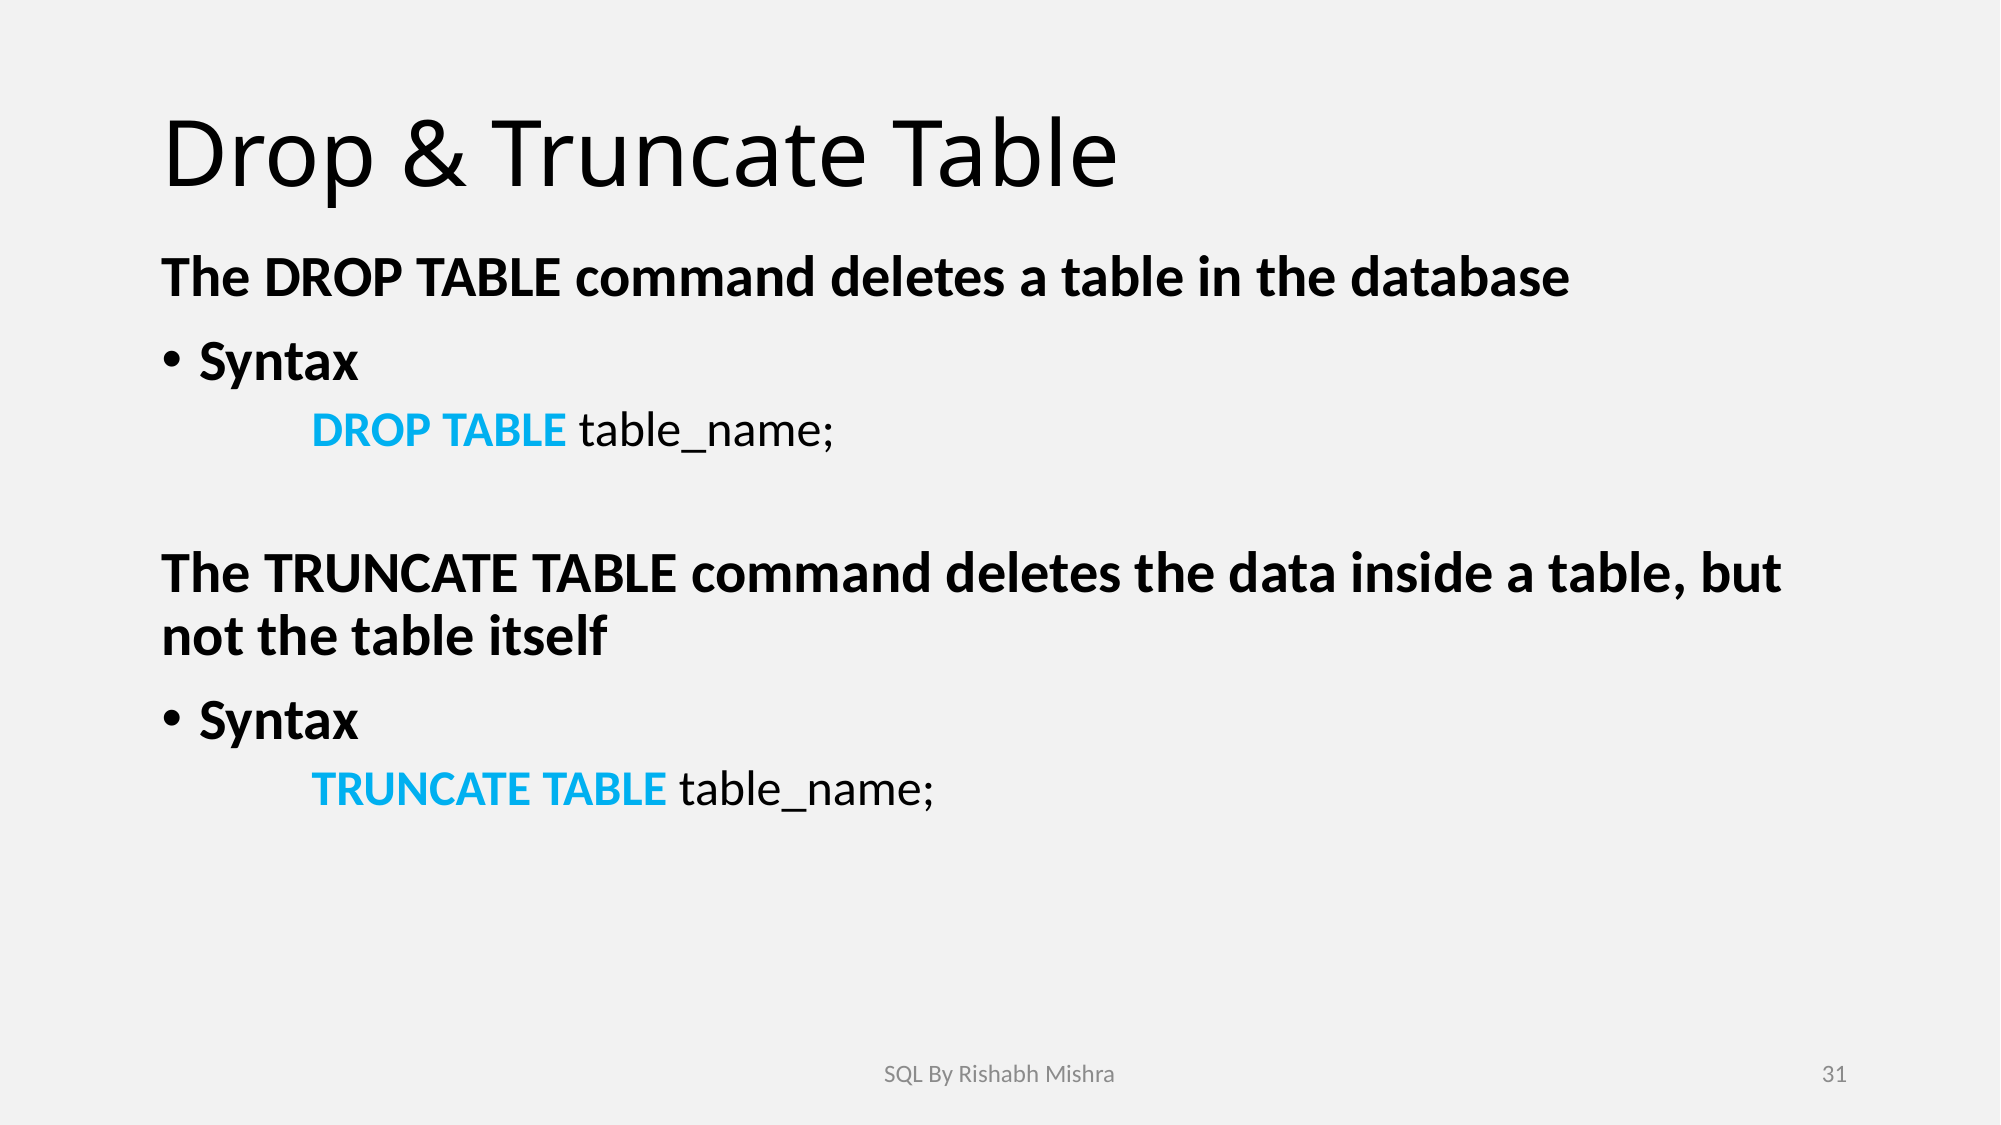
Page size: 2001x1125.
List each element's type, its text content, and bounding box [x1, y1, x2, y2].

slide_number 31 [1412, 1042, 1863, 1103]
list The DROP TABLE command deletes a table in the database Syntax DROP TABLE table_name; The TRUNCATE TABLE command deletes the data inside a table, but not the table itself Syntax TRUNCATE TABLE table_name; [146, 239, 1880, 1075]
footer SQL By Rishabh Mishra [662, 1042, 1338, 1103]
title Drop & Truncate Table [146, 50, 1863, 239]
